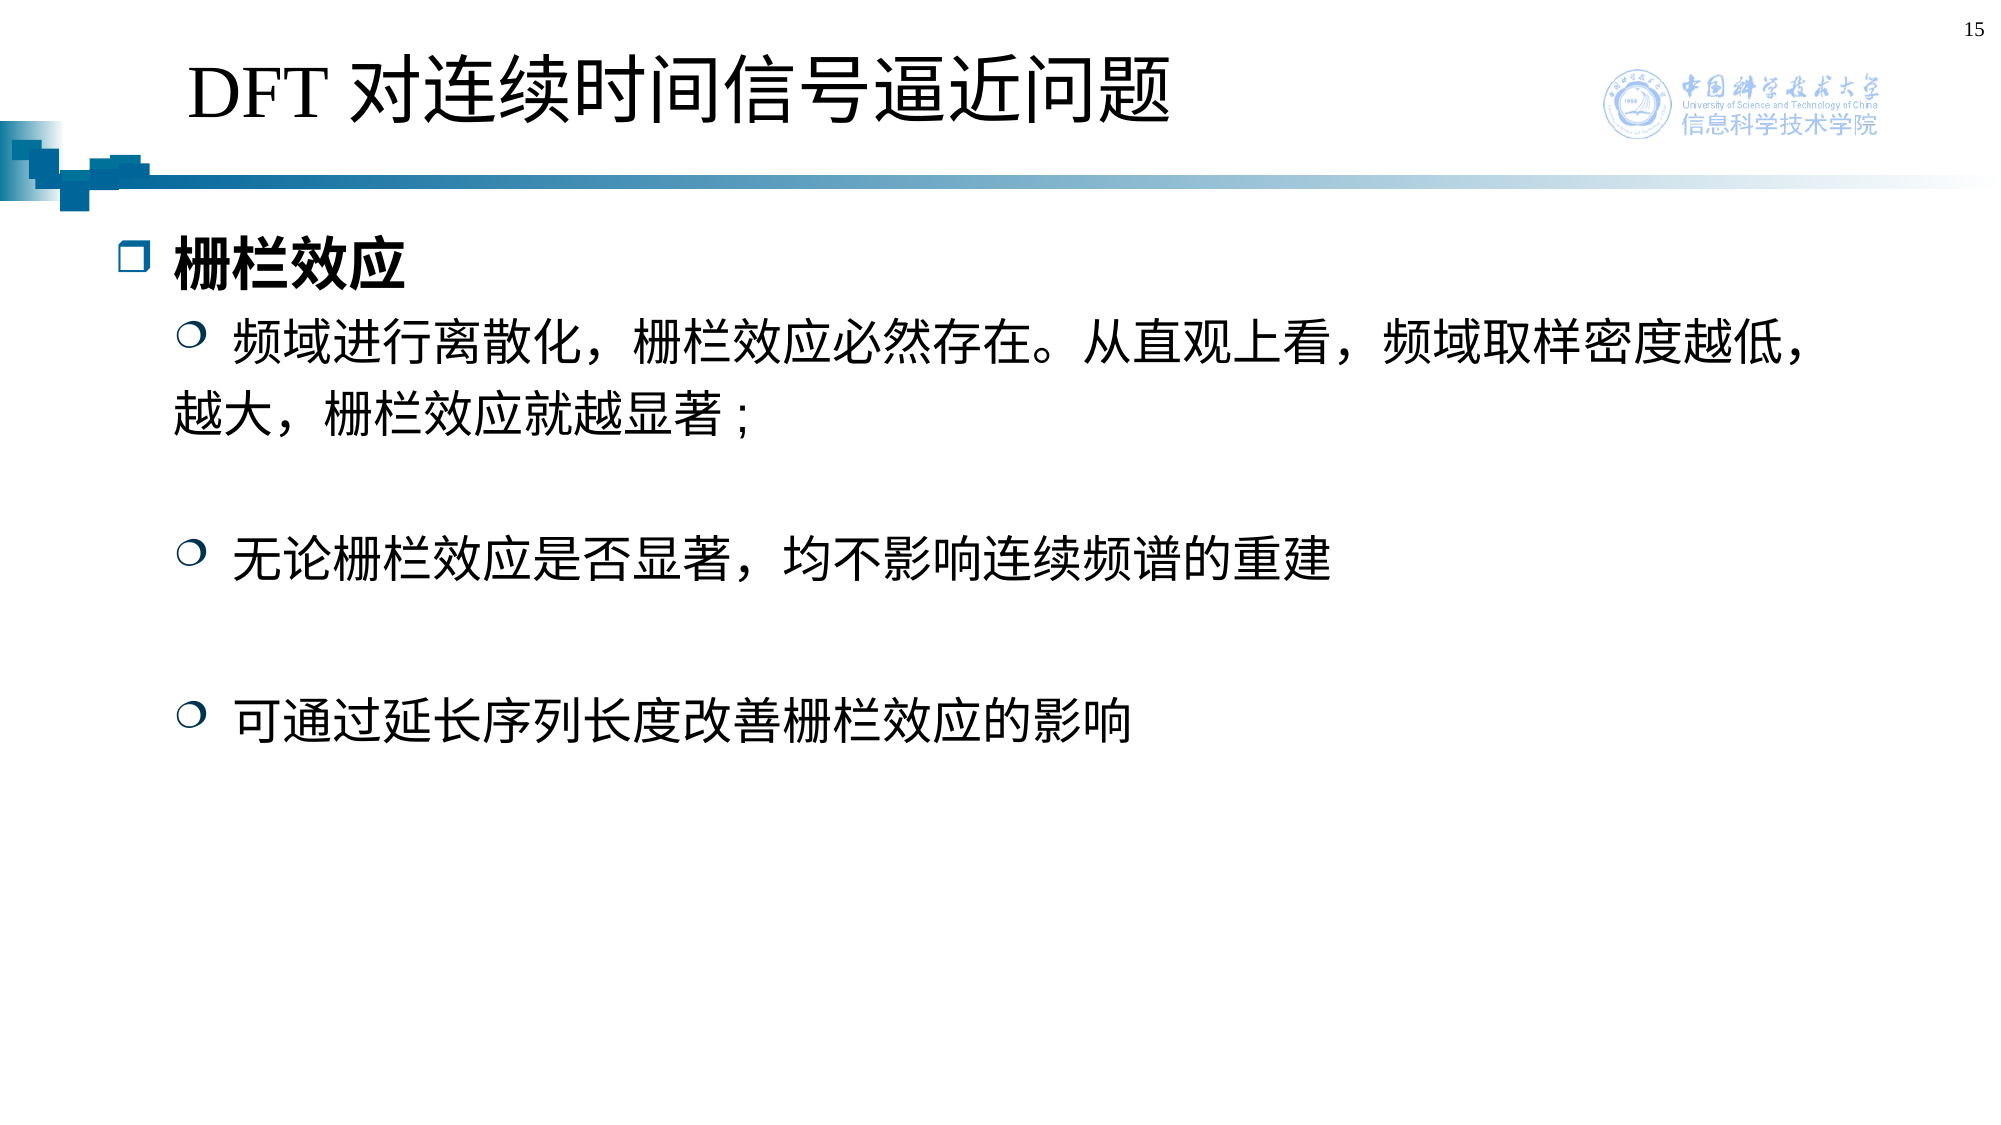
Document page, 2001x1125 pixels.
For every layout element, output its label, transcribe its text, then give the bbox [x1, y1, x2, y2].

slide_number 15 [1533, 1, 2000, 49]
title DFT对连续时间信号逼近问题 [172, 30, 1901, 145]
